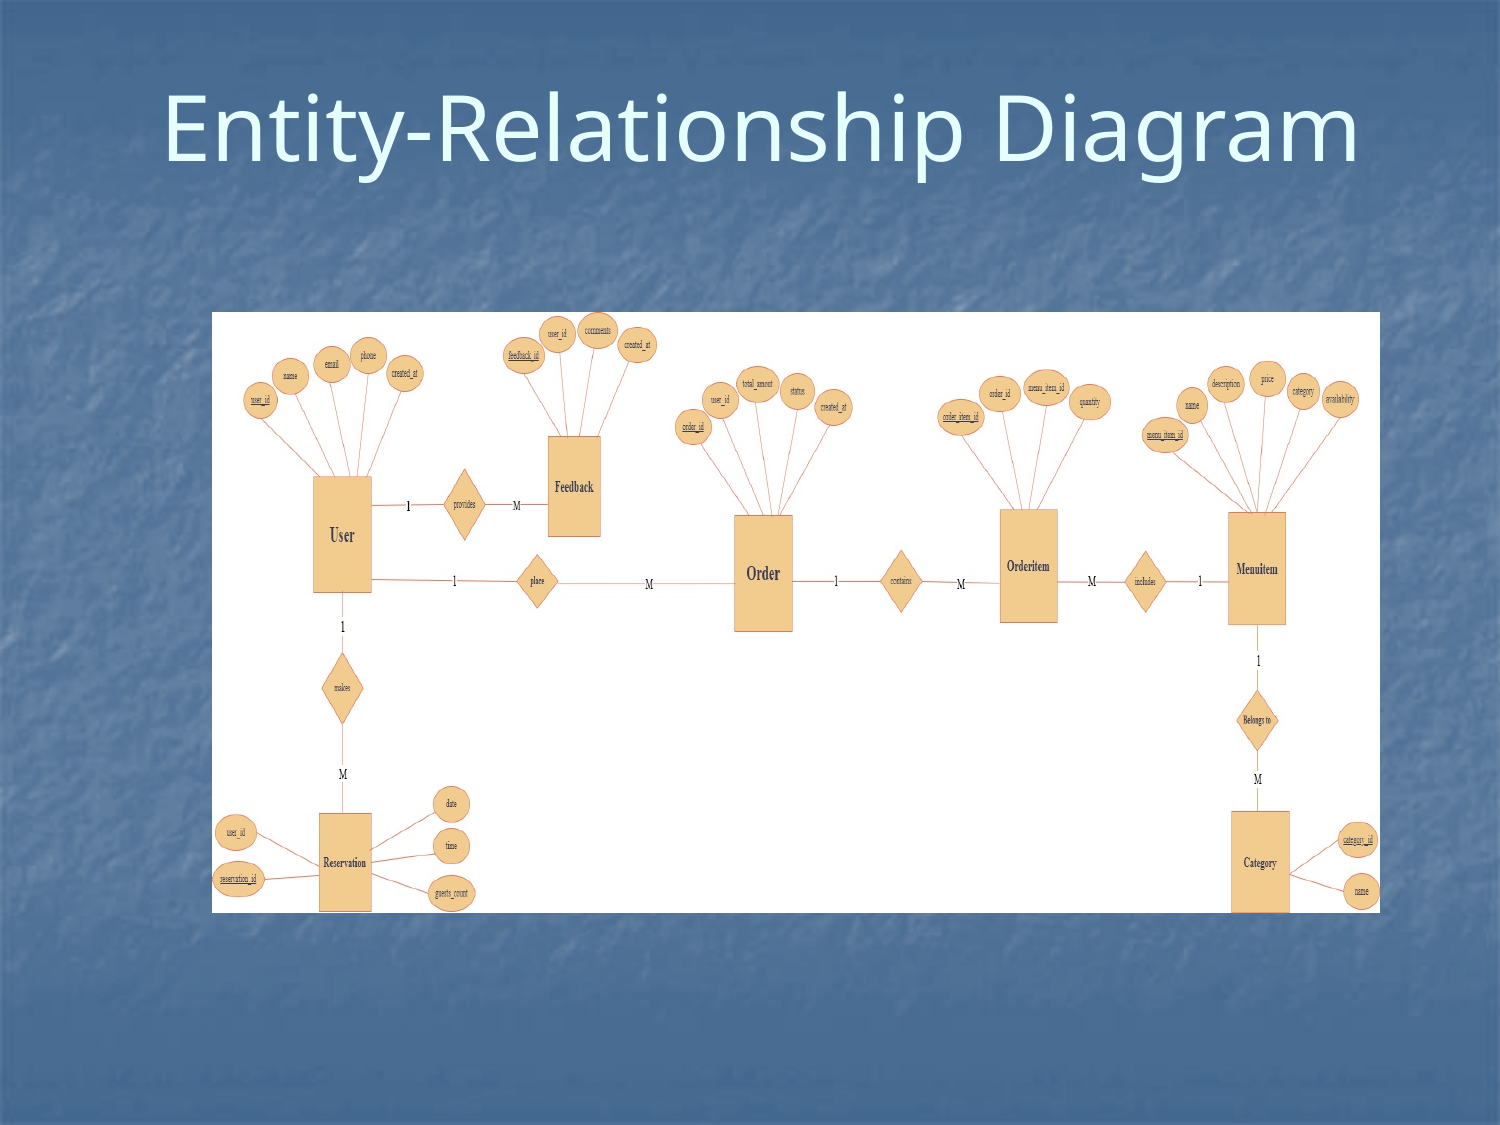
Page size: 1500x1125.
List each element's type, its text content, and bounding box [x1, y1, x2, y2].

title Entity-Relationship Diagram [87, 62, 1438, 188]
picture [212, 312, 1380, 913]
